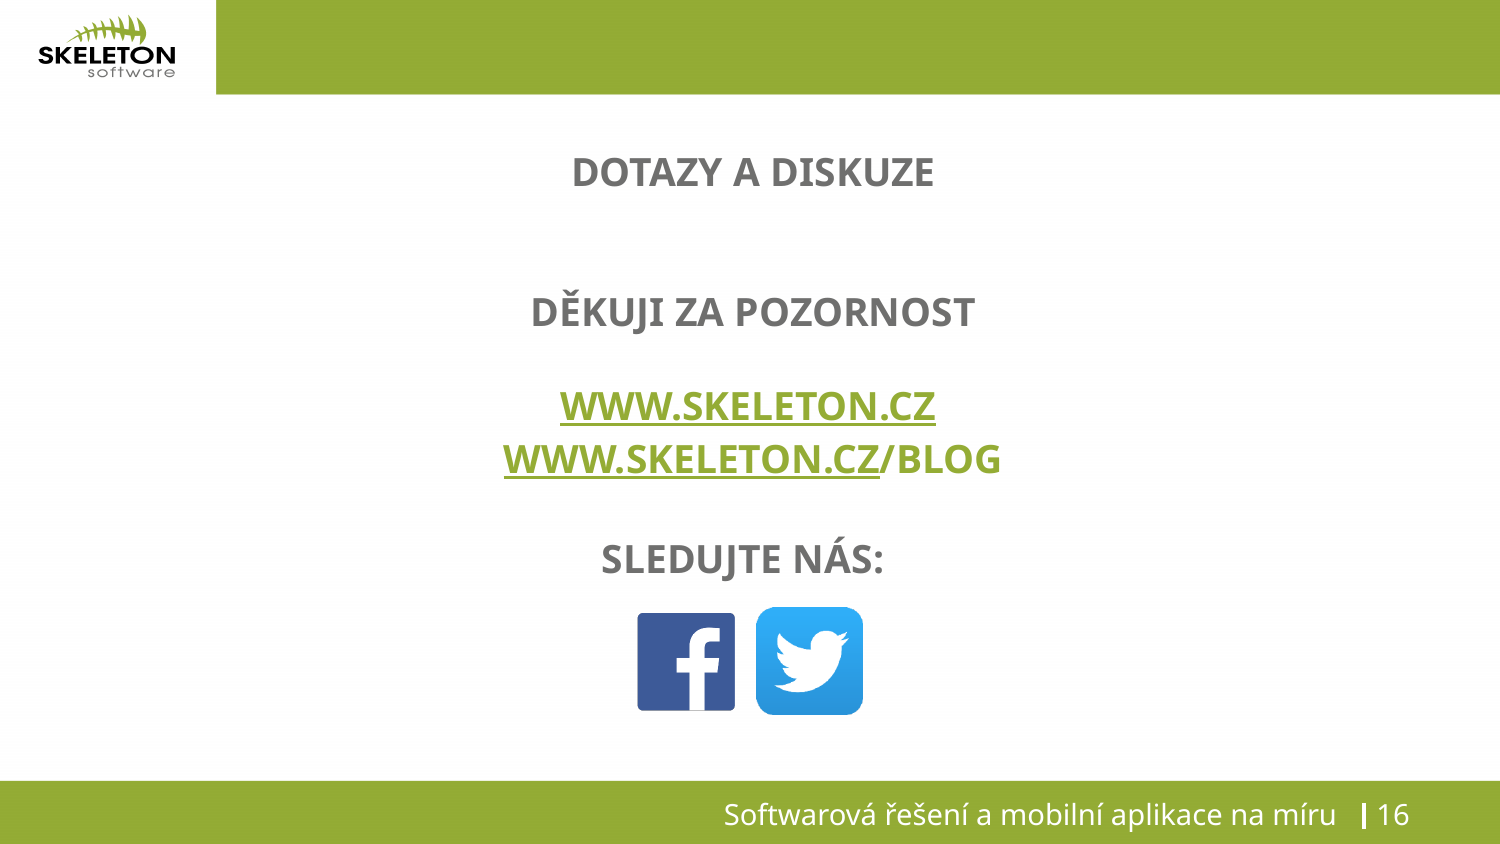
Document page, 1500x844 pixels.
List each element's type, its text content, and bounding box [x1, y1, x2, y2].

title Dotazy a diskuze DĚKUJI za pozornost www.skeleton.cz www.skeleton.cz/BLOG sledujte nás: [247, 333, 1260, 396]
slide_number 16 [1352, 793, 1425, 839]
footer Softwarová řešení a mobilní aplikace na míru [64, 793, 1352, 839]
picture [0, 0, 1500, 844]
